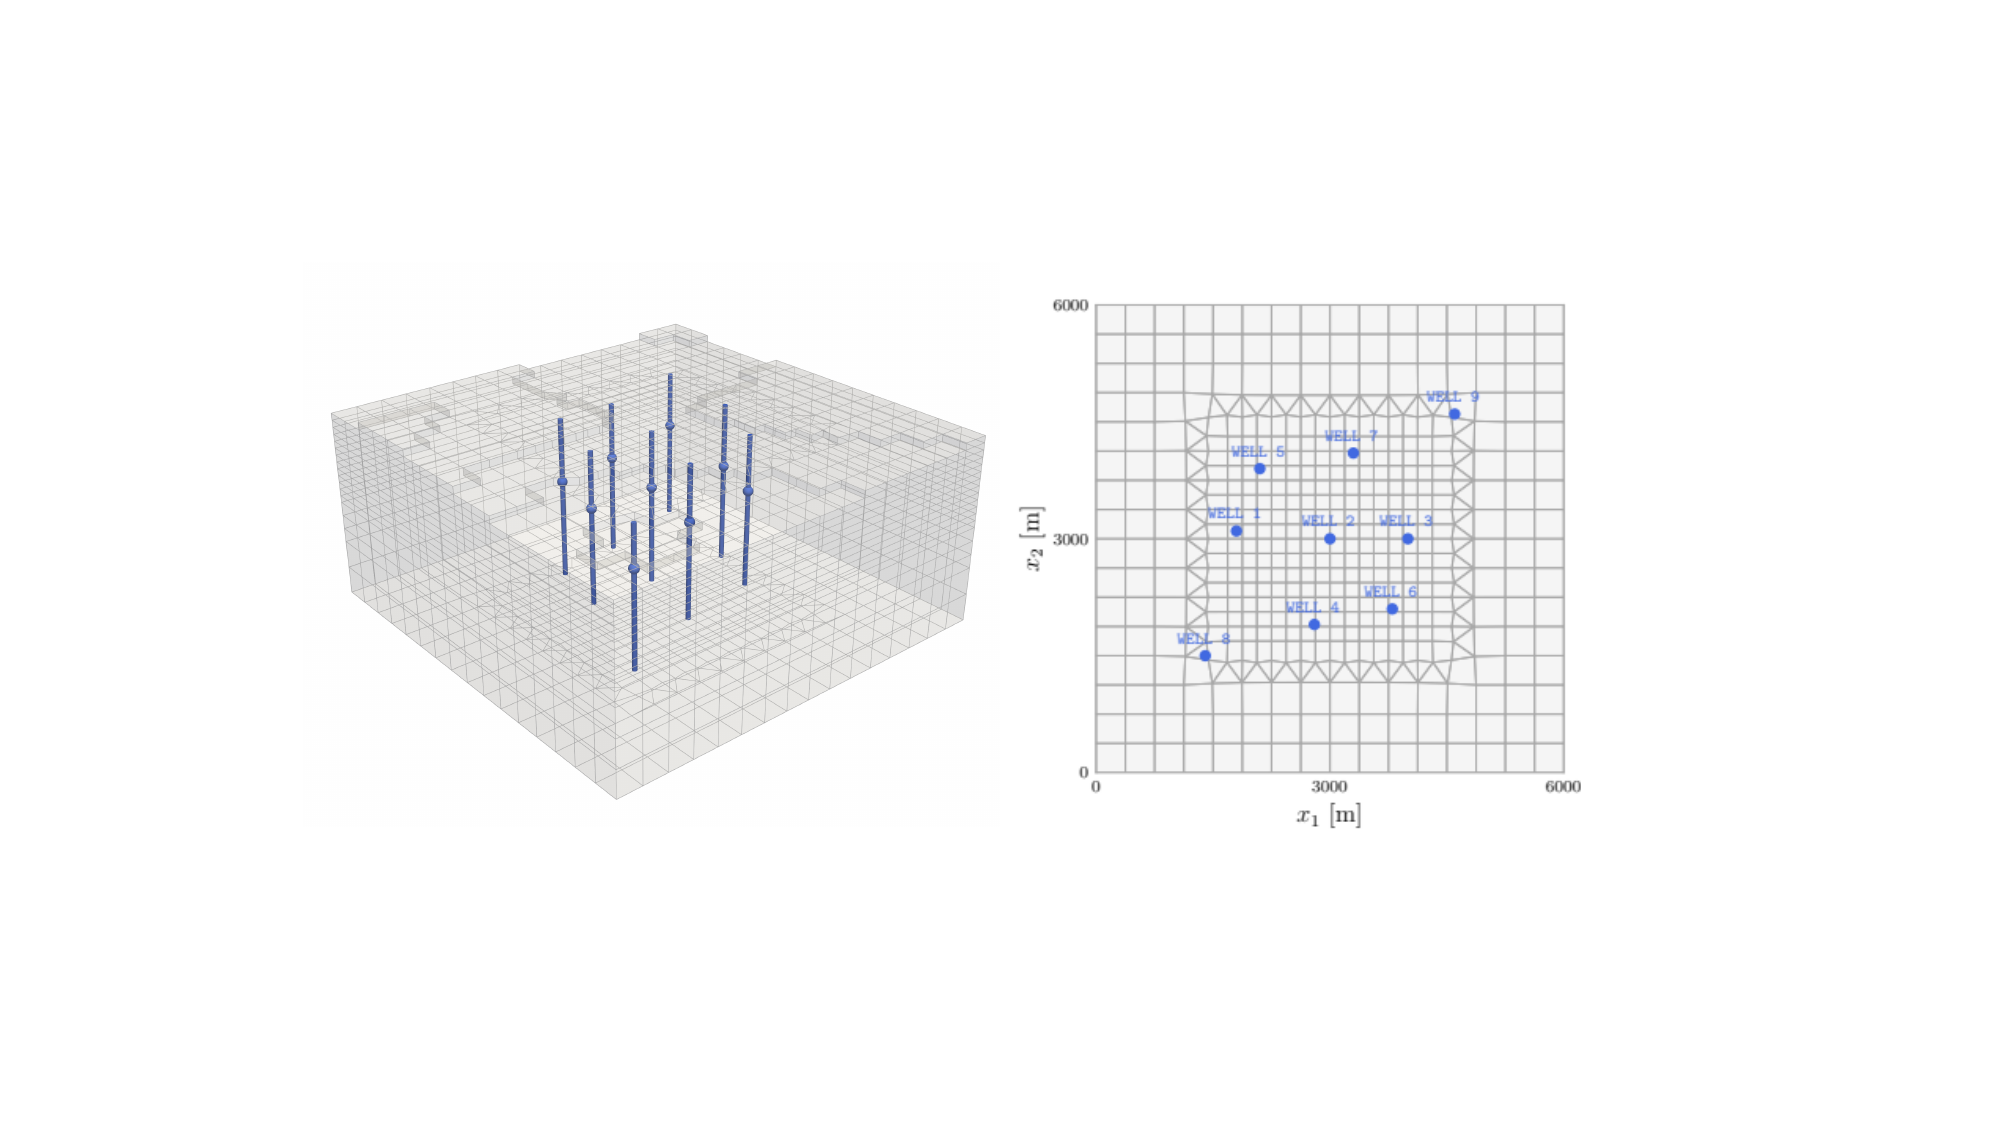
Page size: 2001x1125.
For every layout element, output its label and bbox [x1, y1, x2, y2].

picture [303, 262, 1600, 863]
